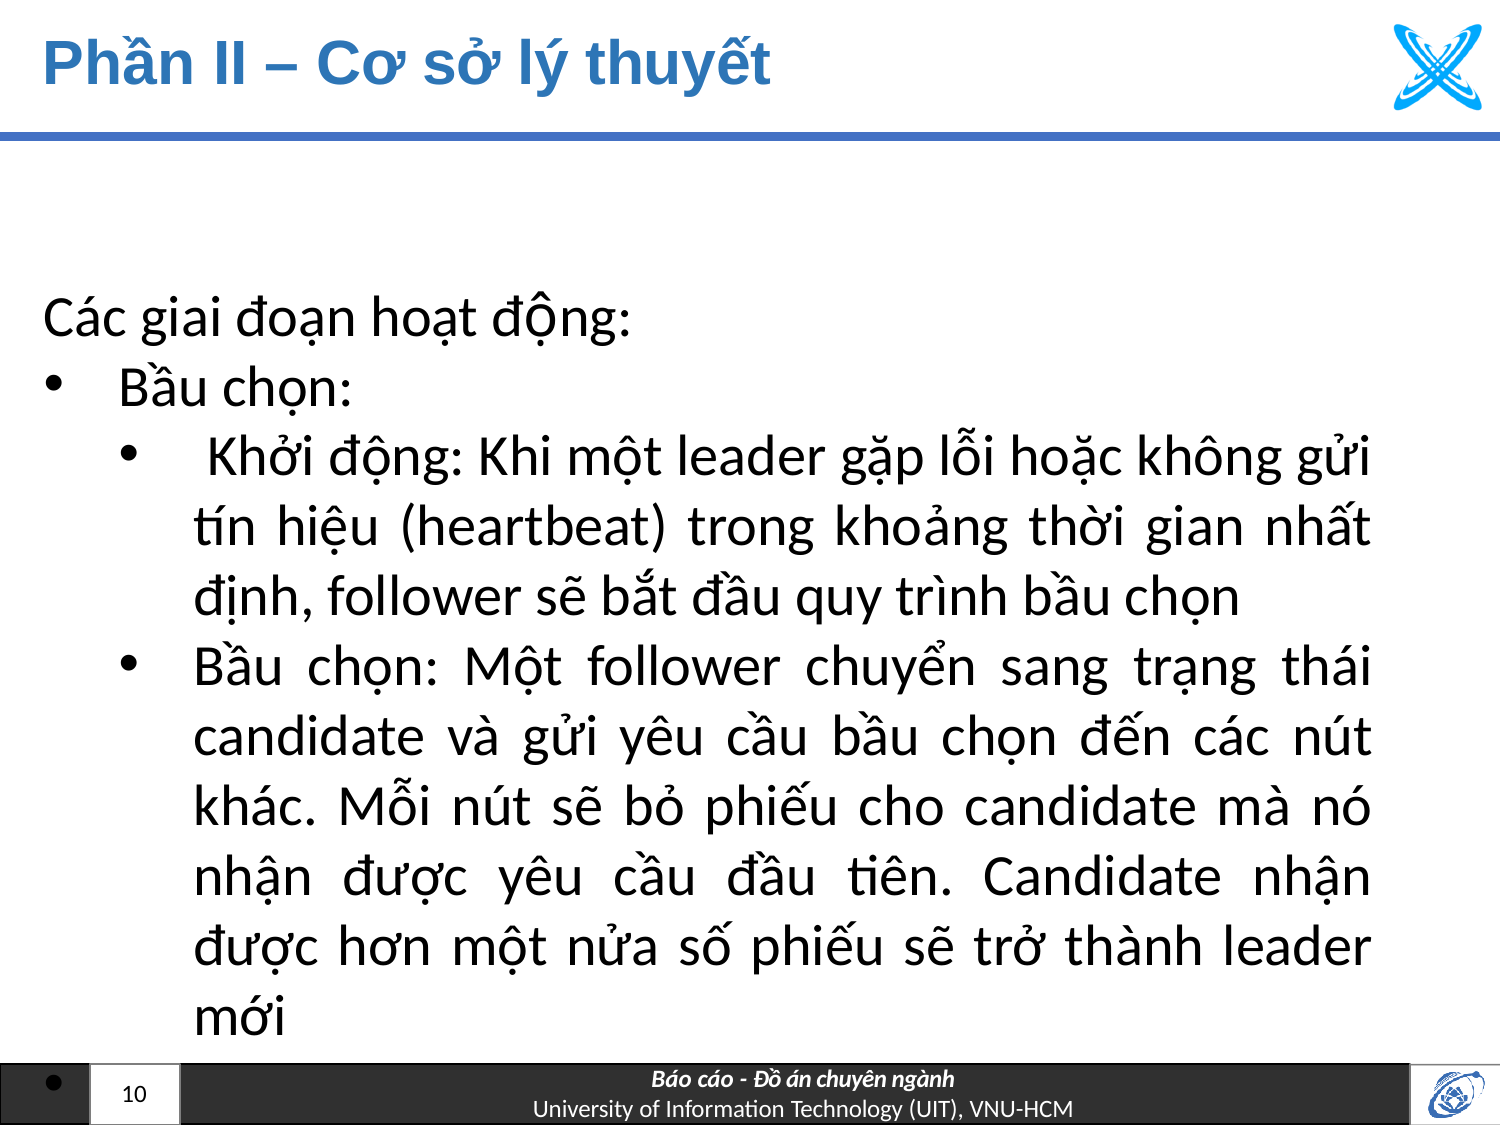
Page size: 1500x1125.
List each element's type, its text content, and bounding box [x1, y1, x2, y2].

text_box Các giai đoạn hoạt động: Bầu chọn: Khởi động: Khi một leader gặp lỗi hoặc không gửi tín hiệu (heartbeat) trong khoảng thời gian nhất định, follower sẽ bắt đầu quy trình bầu chọn Bầu chọn: Một follower chuyển sang trạng thái candidate và gửi yêu cầu bầu chọn đến các nút khác. Mỗi nút sẽ bỏ phiếu cho candidate mà nó nhận được yêu cầu đầu tiên. Candidate nhận được hơn một nửa số phiếu sẽ trở thành leader mới [41, 275, 1373, 1118]
picture [1403, 1042, 1500, 1125]
footer Báo cáo - Đồ án chuyên ngành University of Information Technology (UIT), VNU-HCM [528, 1066, 1079, 1125]
picture [1444, 32, 1482, 102]
slide_number 10 [115, 1081, 154, 1125]
title Phần II – Cơ sở lý thuyết [40, 20, 883, 211]
picture [1392, 23, 1482, 112]
